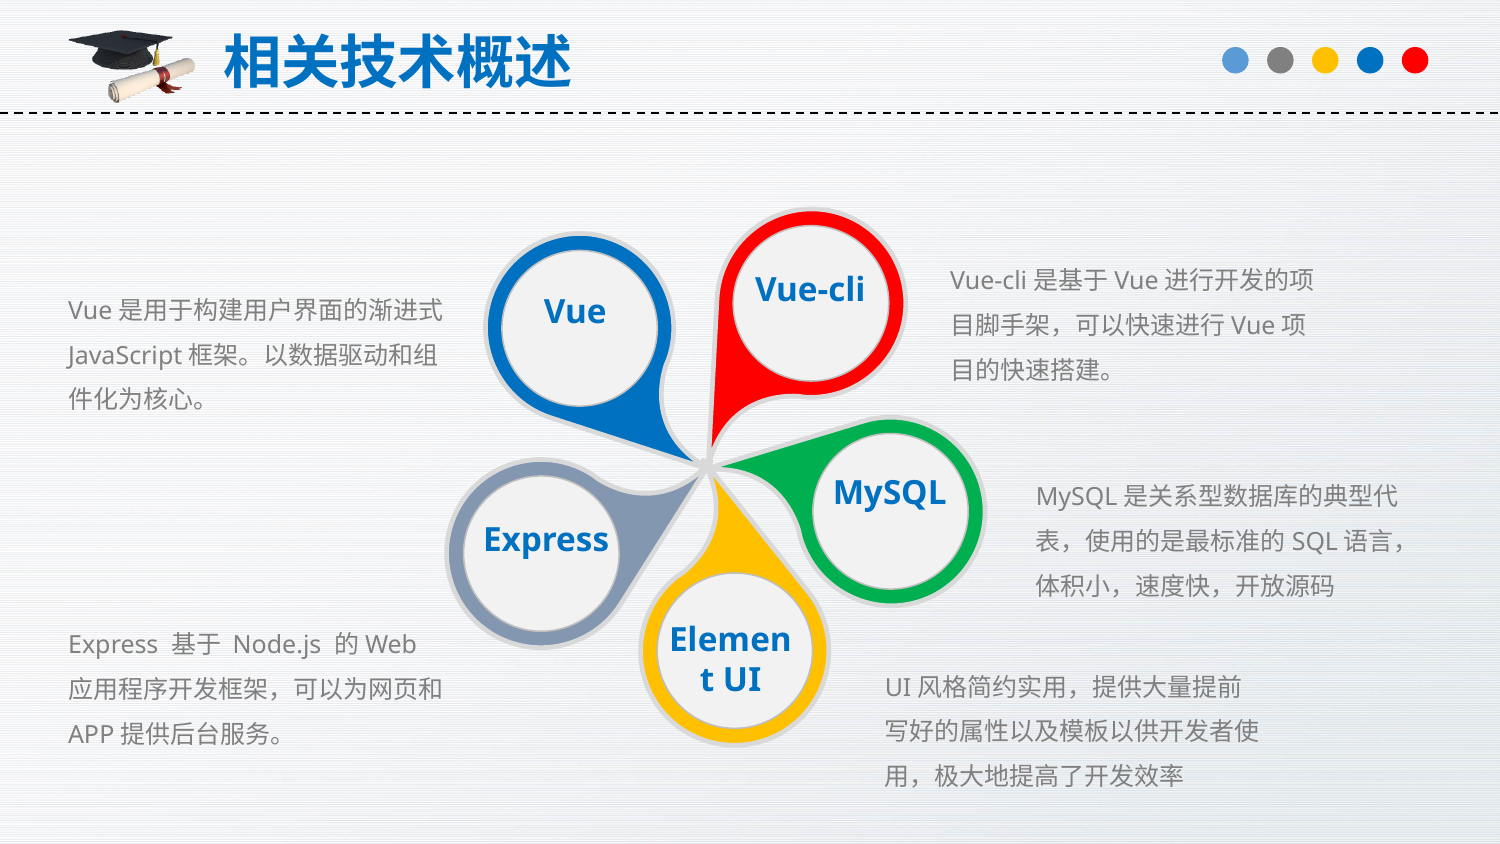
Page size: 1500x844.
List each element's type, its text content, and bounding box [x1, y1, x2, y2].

text_box UI风格简约实用，提供大量提前写好的属性以及模板以供开发者使用，极大地提高了开发效率 [1171, 648, 1278, 799]
text_box [1221, 45, 1250, 75]
text_box [1310, 45, 1340, 75]
text_box [329, 152, 1171, 844]
text_box Vue-cli是基于Vue进行开发的项目脚手架，可以快速进行Vue项目的快速搭建。 [1171, 242, 1344, 392]
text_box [615, 505, 853, 753]
text_box [1266, 45, 1295, 75]
text_box Express 基于 Node.js 的Web应用程序开发框架，可以为网页和APP提供后台服务。 [53, 606, 329, 756]
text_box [437, 427, 686, 664]
text_box [1400, 45, 1430, 75]
text_box 相关技术概述 [201, 17, 596, 102]
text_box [474, 222, 711, 470]
text_box Vue是用于构建用户界面的渐进式JavaScript框架。以数据驱动和组件化为核心。 [53, 271, 329, 422]
text_box MySQL是关系型数据库的典型代表，使用的是最标准的SQL语言，体积小，速度快，开放源码 [1171, 458, 1429, 608]
text_box [1355, 45, 1385, 75]
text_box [751, 380, 989, 628]
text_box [673, 201, 922, 439]
picture [0, 0, 1500, 844]
